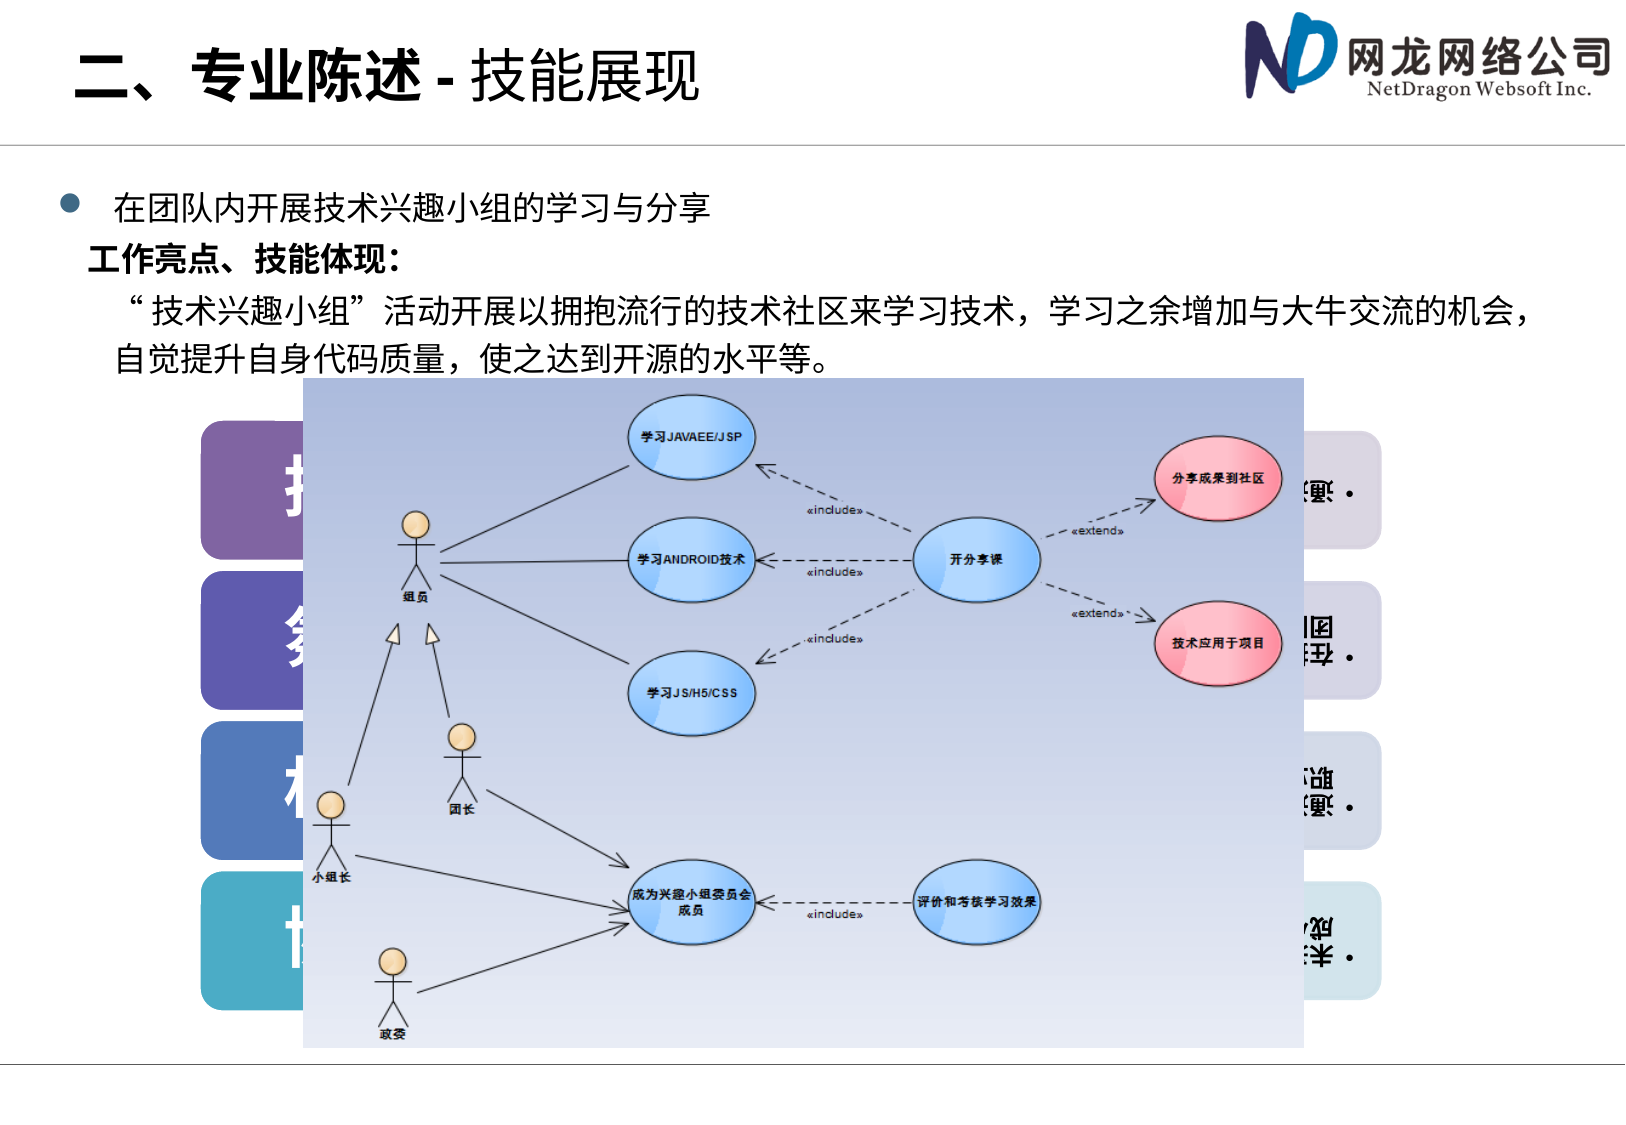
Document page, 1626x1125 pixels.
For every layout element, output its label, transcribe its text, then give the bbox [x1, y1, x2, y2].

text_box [1308, 418, 1391, 1013]
picture [303, 378, 1304, 1048]
picture [1234, 6, 1616, 107]
list 在团队内开展技术兴趣小组的学习与分享 工作亮点、技能体现： “技术兴趣小组”活动开展以拥抱流行的技术社区来学习技术，学习之余增加与大牛交流的机会，自觉提升自身代码质量，使之达到开源的水平等。 [42, 171, 1582, 405]
title 二、专业陈述-技能展现 [57, 31, 1521, 129]
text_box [187, 418, 298, 1013]
